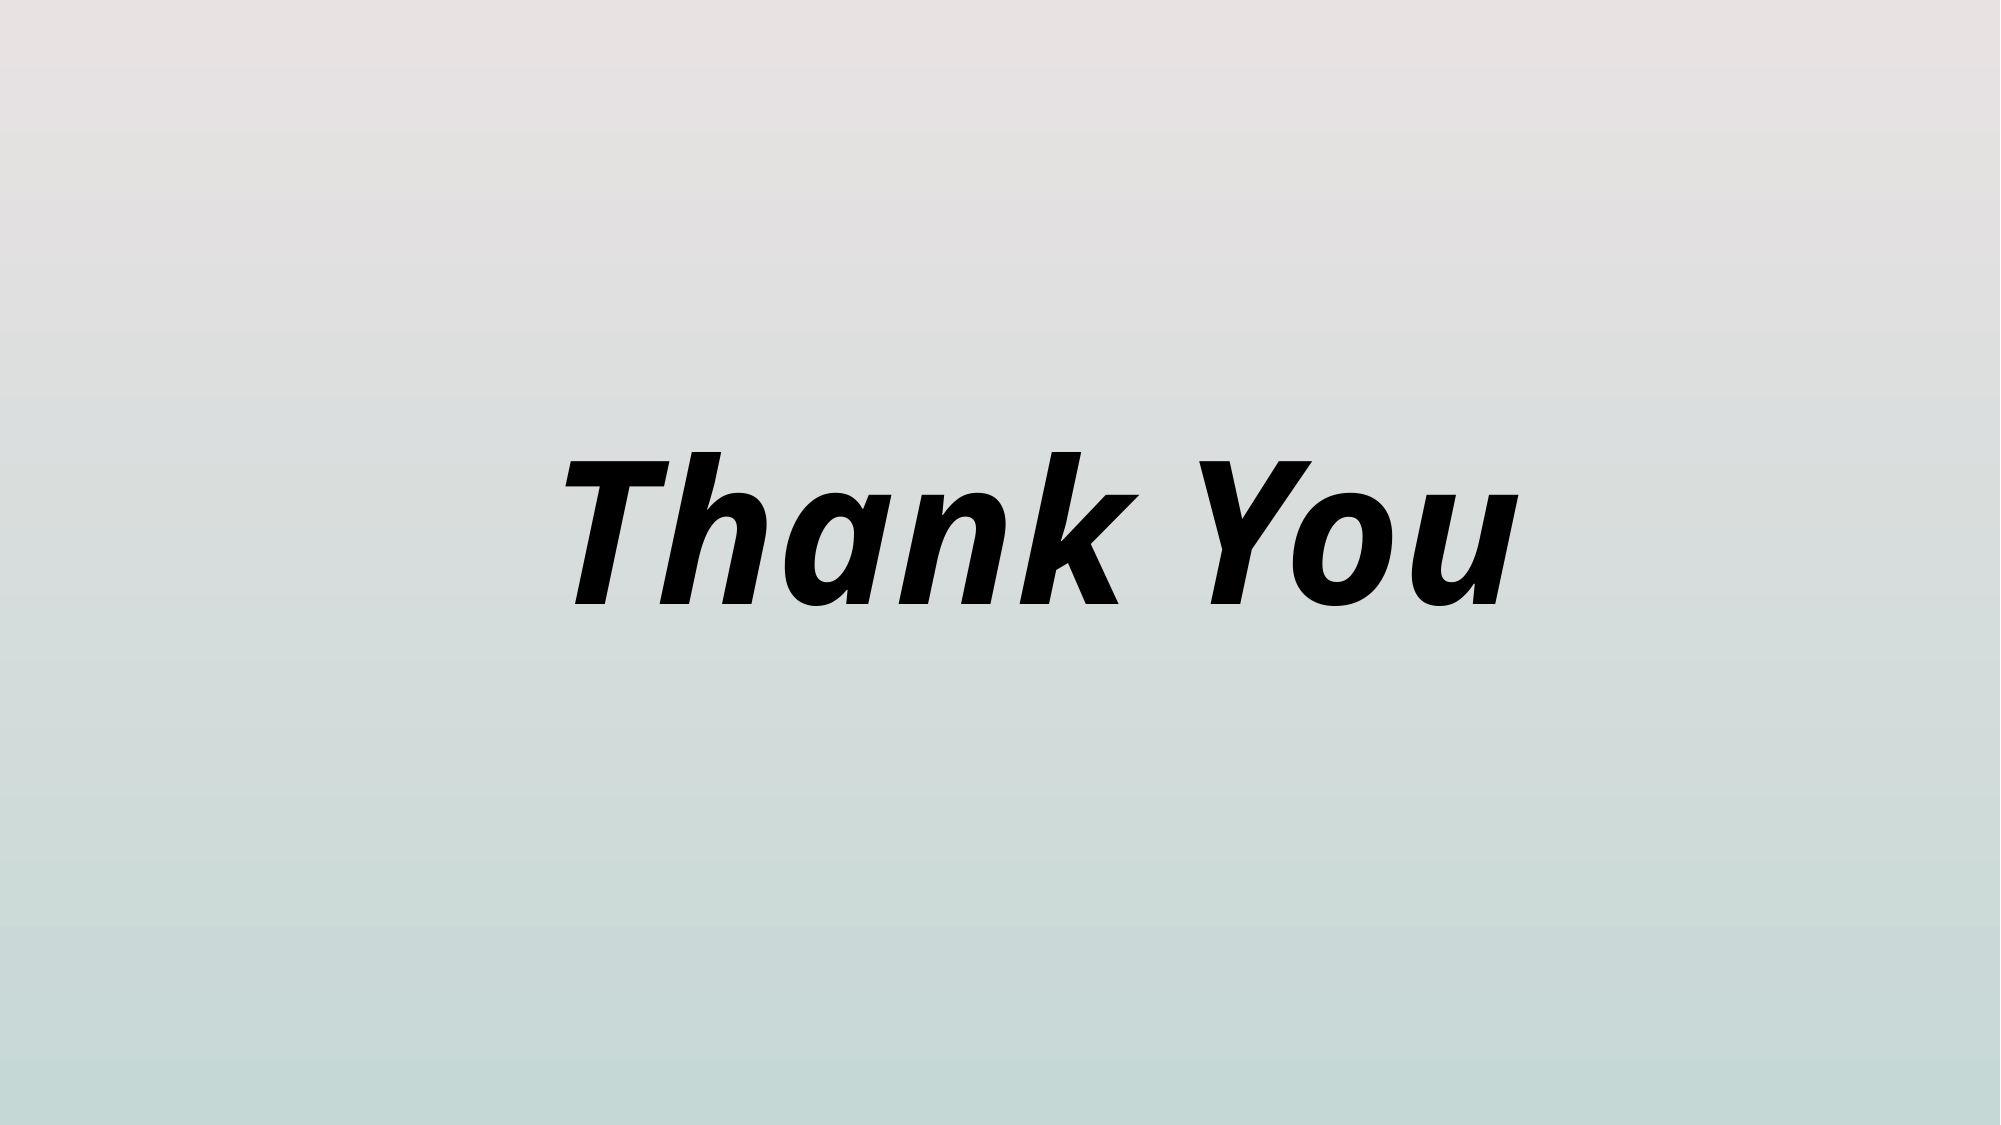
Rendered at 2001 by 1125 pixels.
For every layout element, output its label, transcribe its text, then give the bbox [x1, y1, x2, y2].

text_box [0, 0, 2000, 1125]
text_box Thank You [535, 397, 1728, 653]
